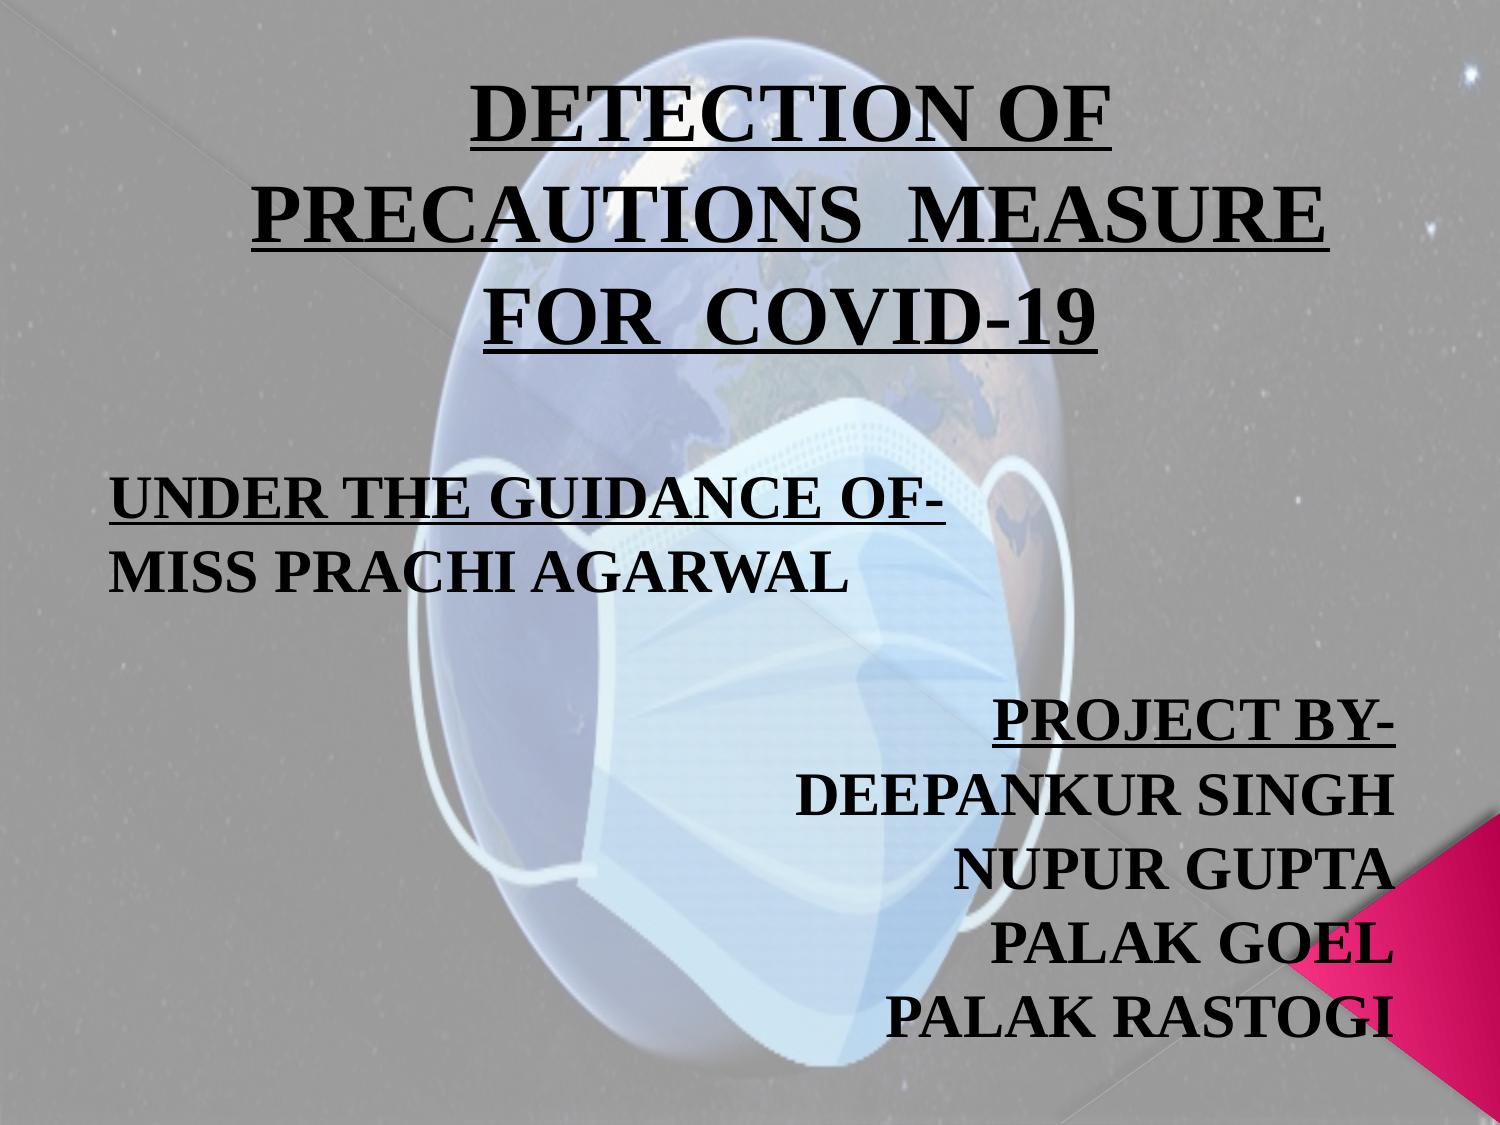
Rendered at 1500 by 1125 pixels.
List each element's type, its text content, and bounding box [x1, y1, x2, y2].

subtitle UNDER THE GUIDANCE OF- MISS PRACHI AGARWAL PROJECT BY- DEEPANKUR SINGH NUPUR GUPTA PALAK GOEL PALAK RASTOGI [93, 375, 1417, 1061]
title DETECTION OF PRECAUTIONS MEASURE FOR COVID-19 [88, 46, 1412, 369]
